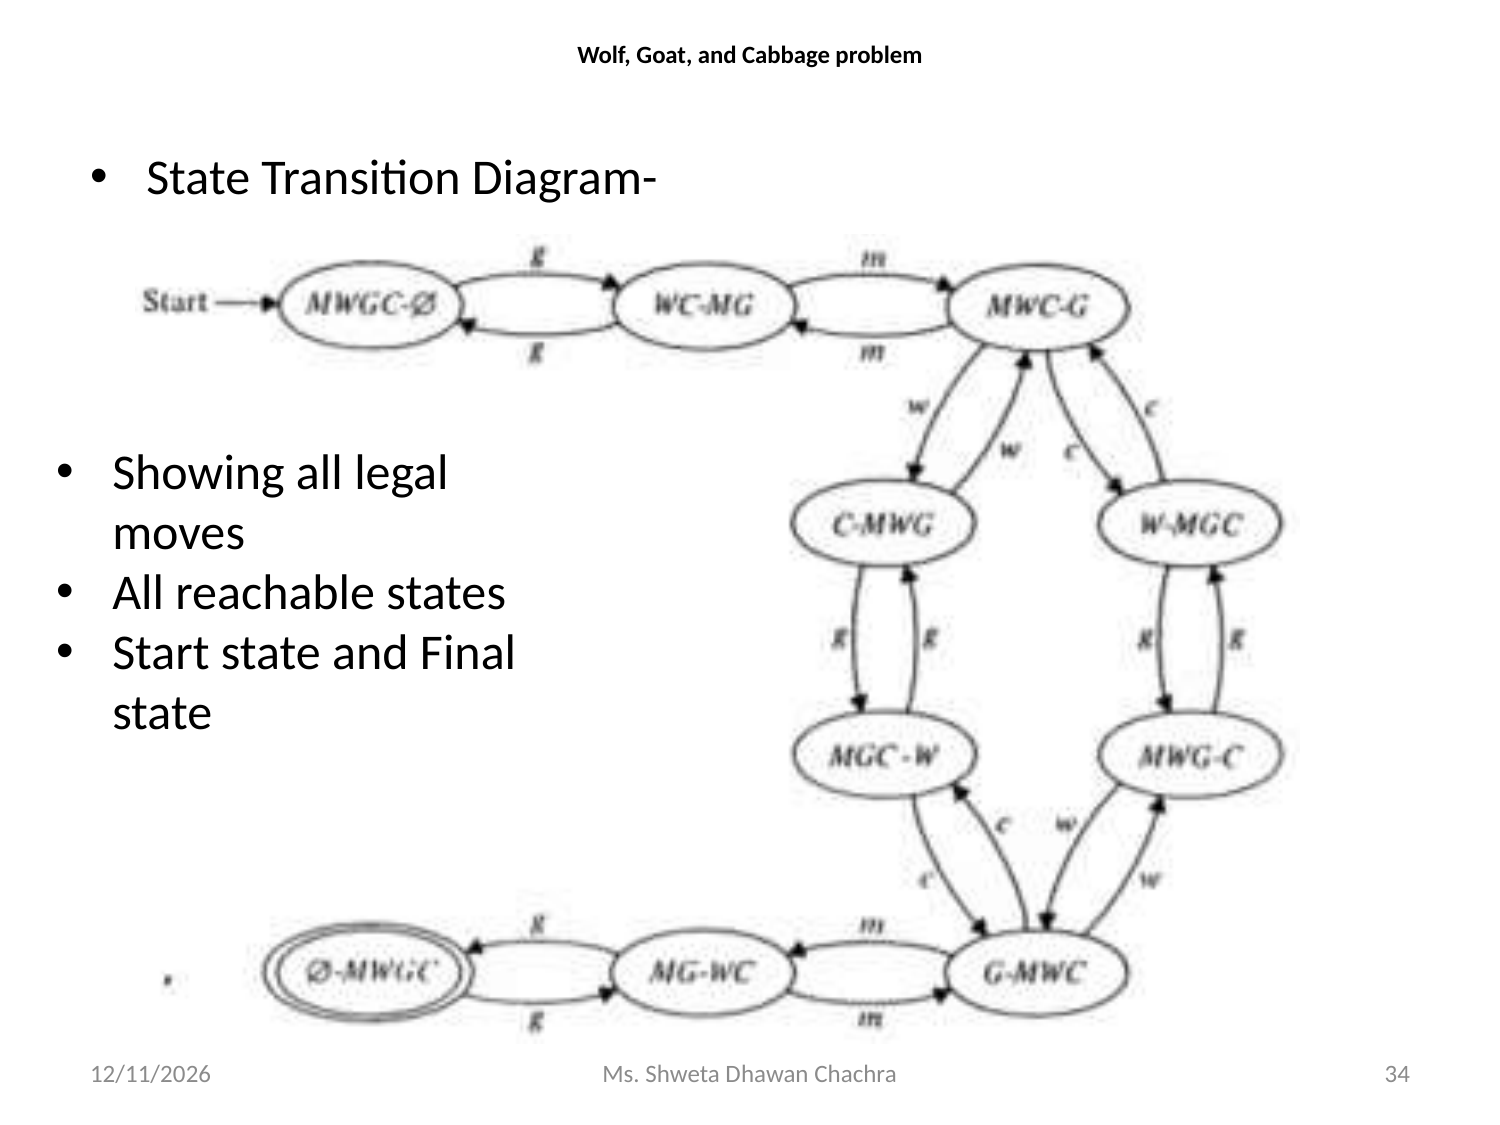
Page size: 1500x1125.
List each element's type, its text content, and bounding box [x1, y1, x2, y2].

title Wolf, Goat, and Cabbage problem [75, 30, 1425, 76]
slide_number 34 [1074, 1042, 1425, 1103]
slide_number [75, 1042, 425, 1103]
footer Ms. Shweta Dhawan Chachra [512, 1052, 988, 1103]
text_box Showing all legal moves All reachable states Start state and Final state [41, 432, 130, 748]
picture [135, 234, 1300, 1044]
list State Transition Diagram- [75, 137, 1425, 880]
